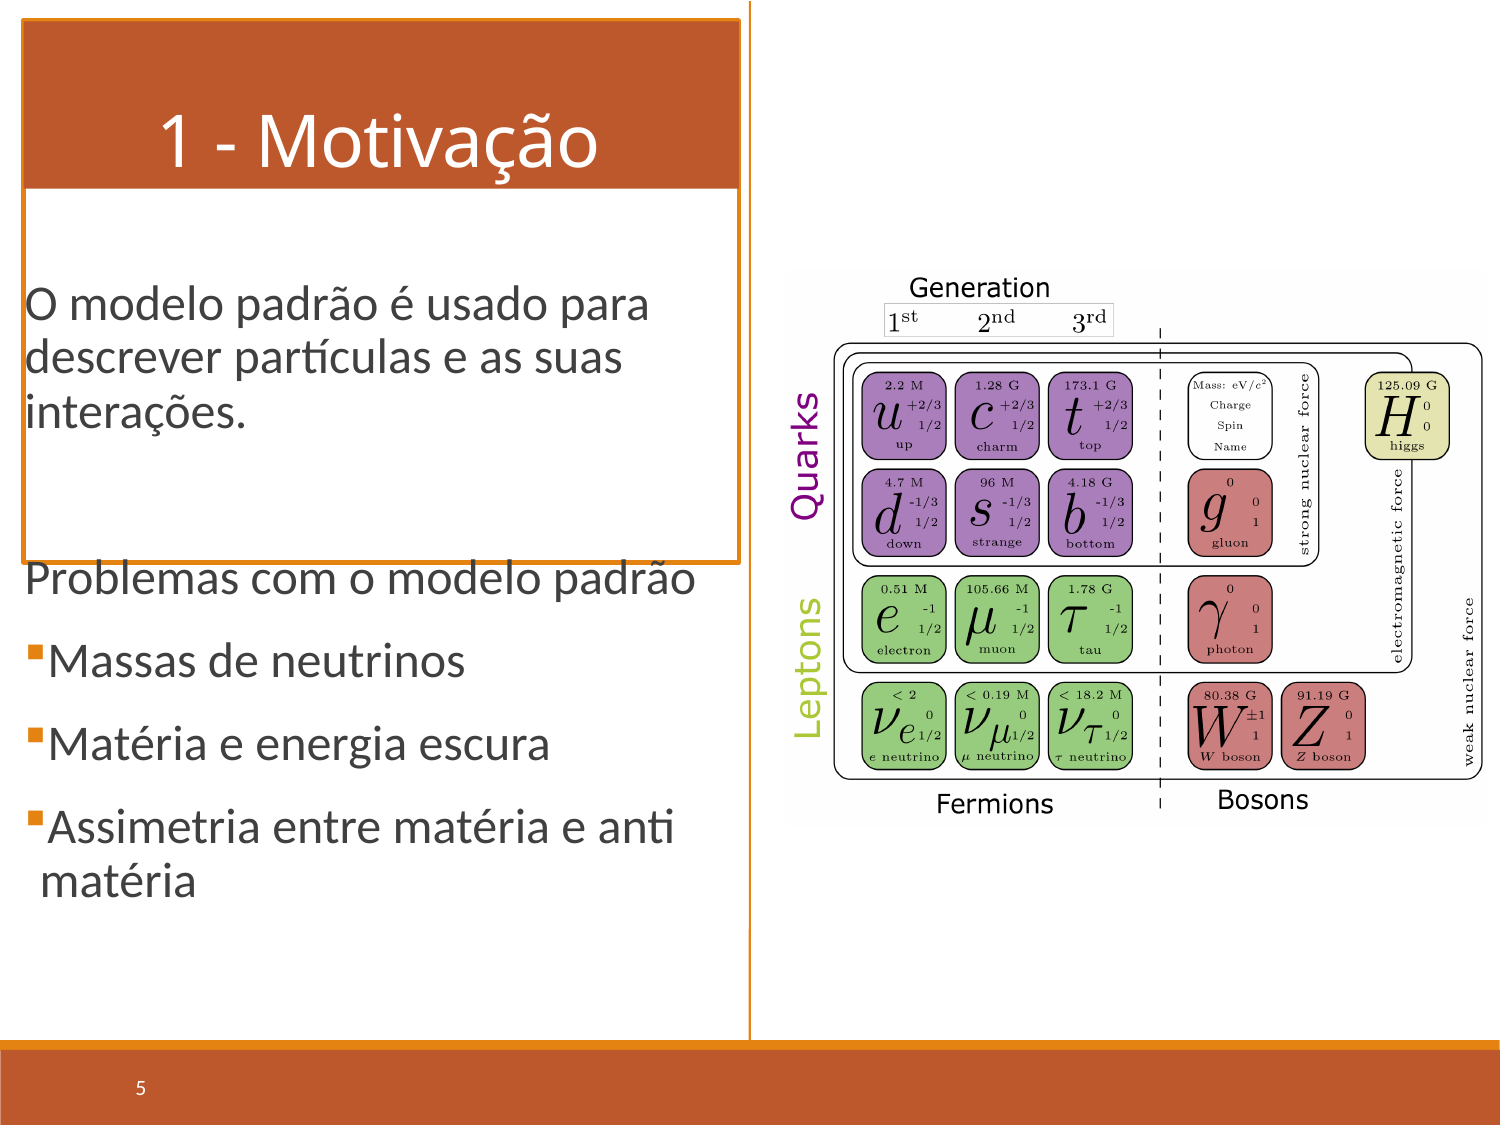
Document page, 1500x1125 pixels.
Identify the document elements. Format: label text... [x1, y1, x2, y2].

list O modelo padrão é usado para descrever partículas e as suas interações. Problemas com o modelo padrão Massas de neutrinos Matéria e energia escura Assimetria entre matéria e anti matéria [24, 269, 740, 1125]
slide_number 5 [0, 1056, 162, 1117]
title 1 - Motivação [141, 14, 786, 190]
picture [784, 268, 1487, 827]
